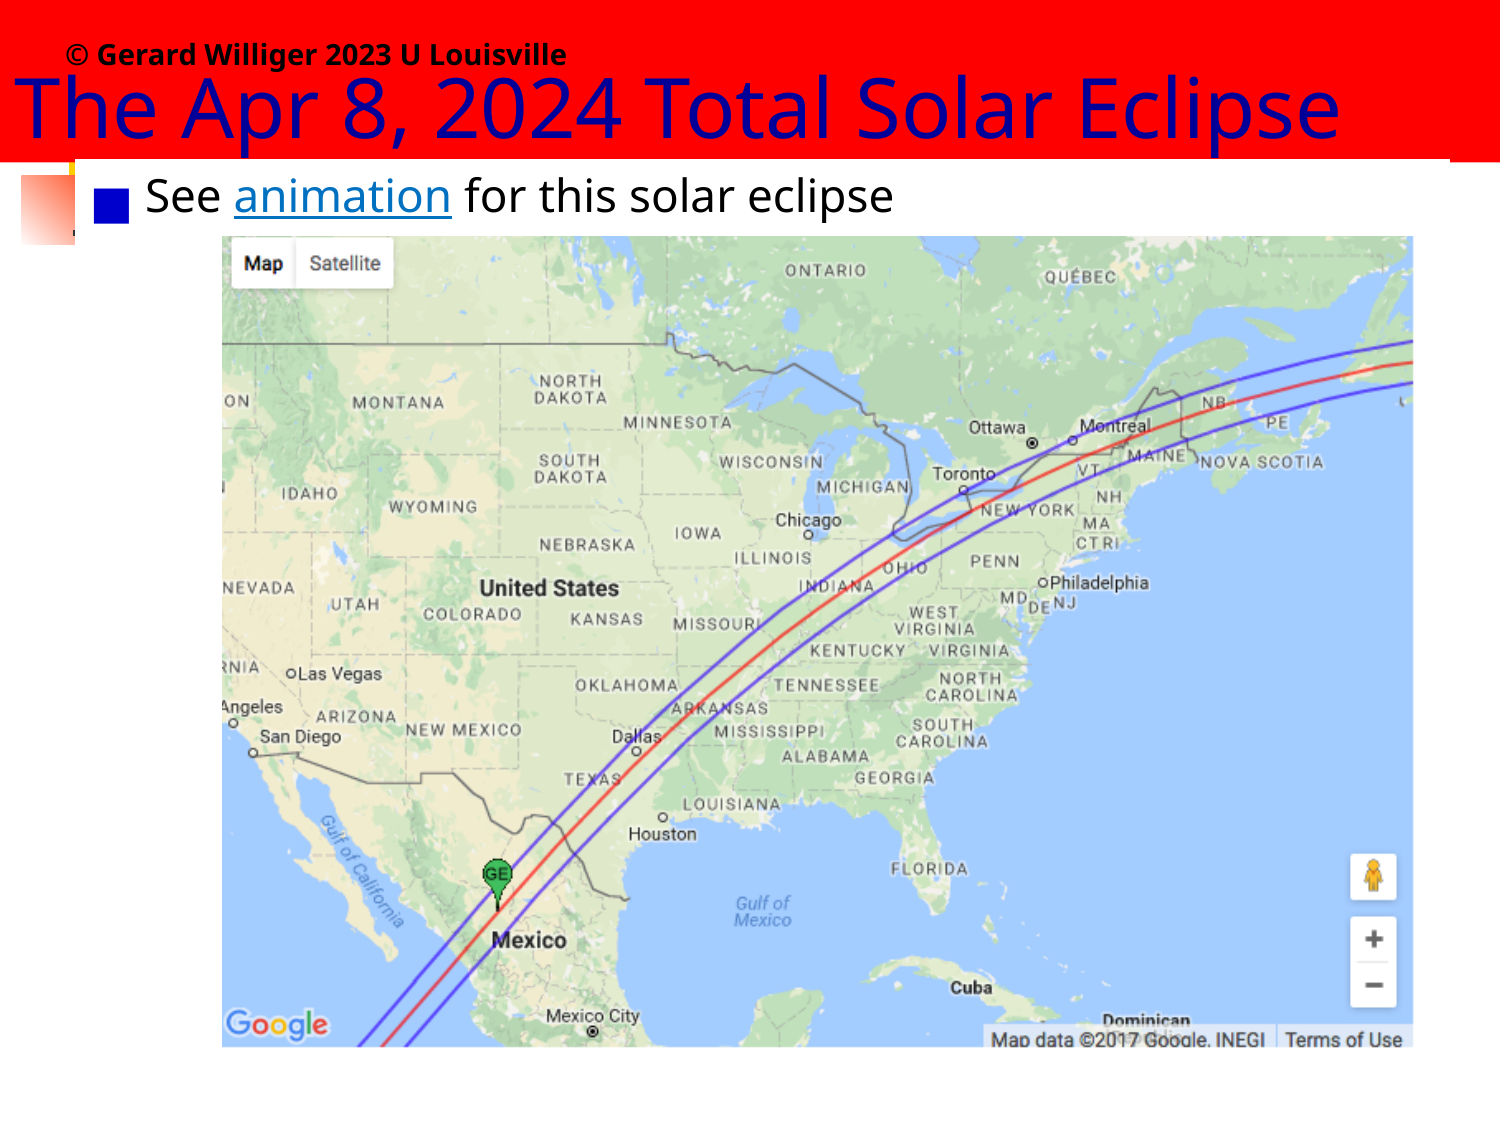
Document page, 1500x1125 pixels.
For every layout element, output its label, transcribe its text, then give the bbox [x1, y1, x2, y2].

text_box © Gerard Williger 2023 U Louisville [50, 20, 604, 86]
picture [221, 236, 1425, 1060]
list See animation for this solar eclipse [75, 159, 1450, 290]
title The Apr 8, 2024 Total Solar Eclipse [0, 0, 1500, 163]
